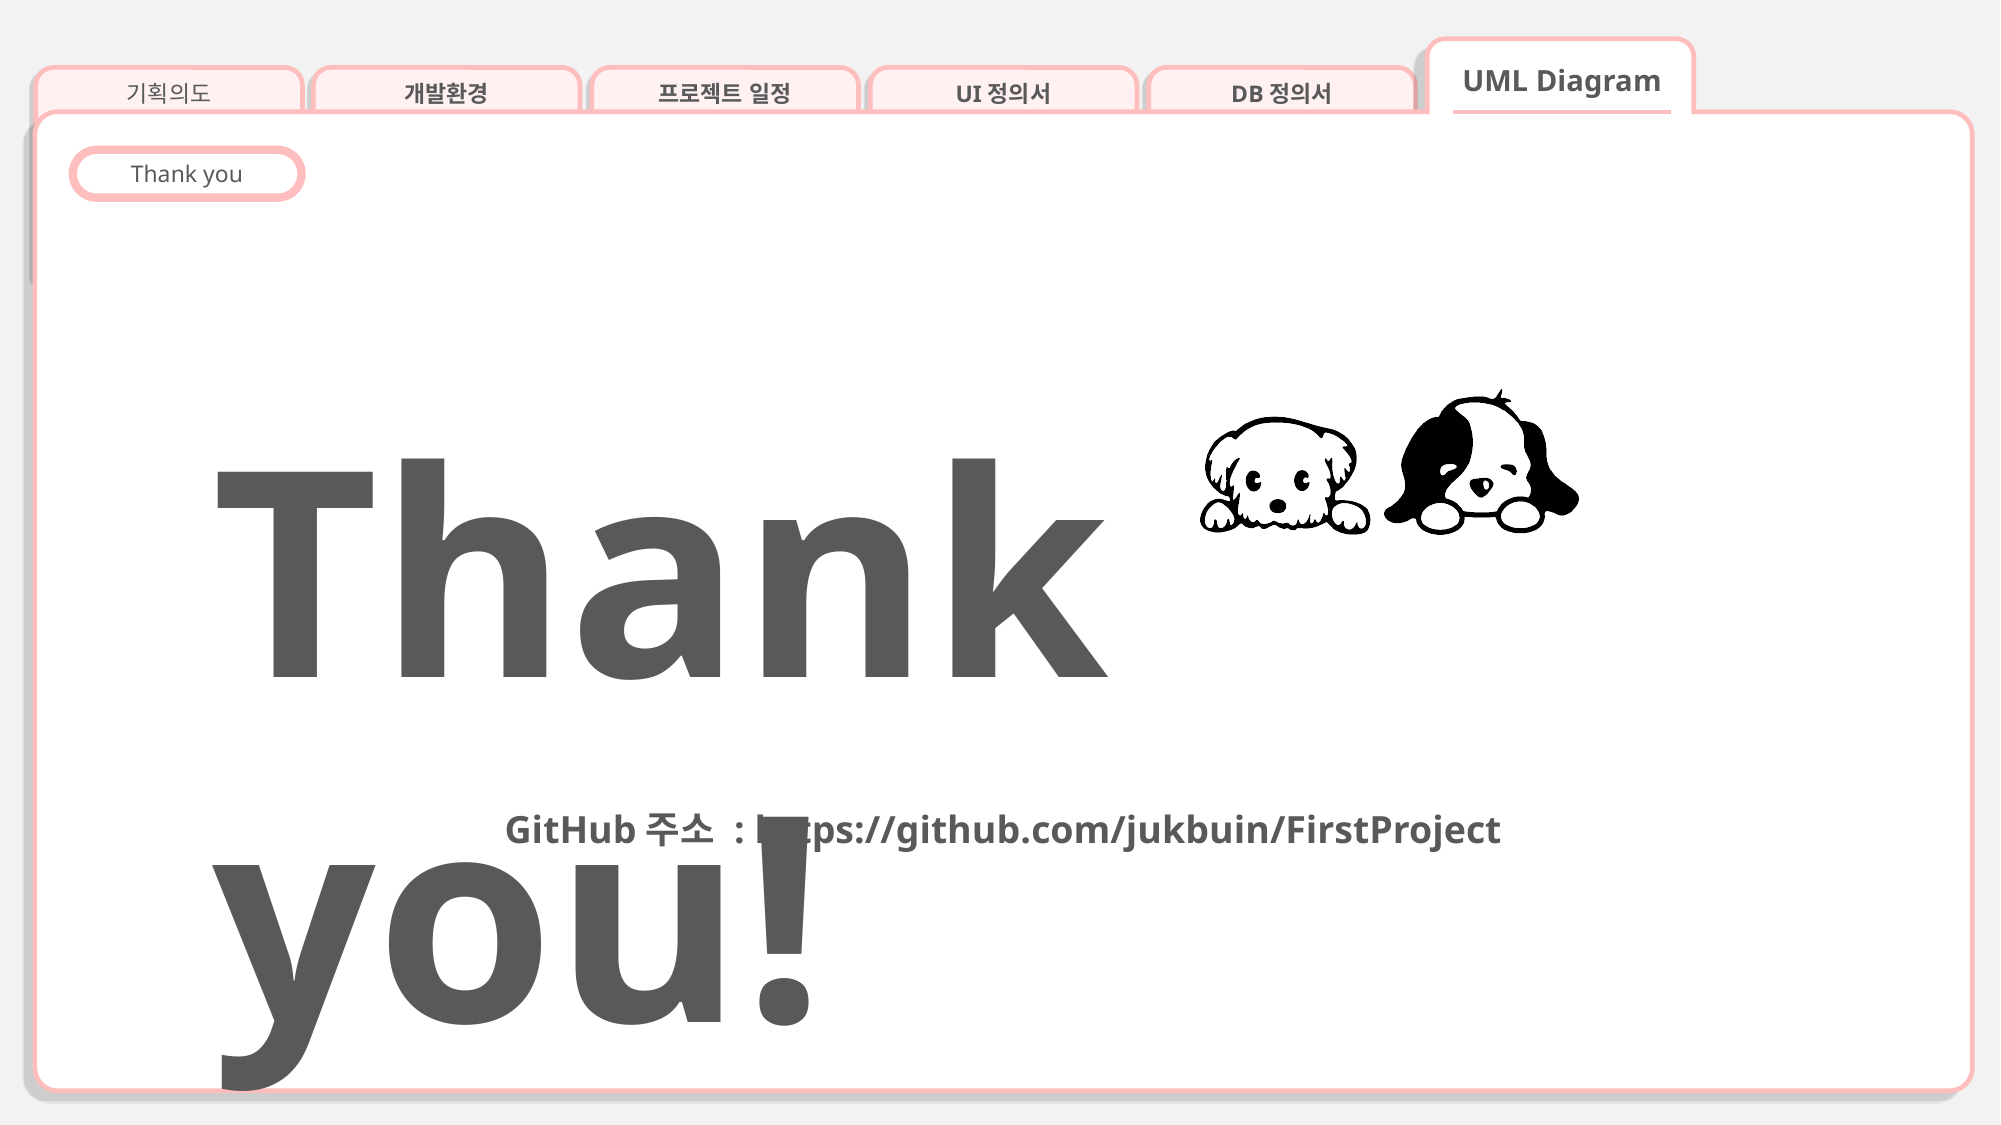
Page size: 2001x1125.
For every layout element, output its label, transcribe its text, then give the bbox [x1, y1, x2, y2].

text_box 개발환경 [312, 66, 582, 110]
text_box UI정의서 [869, 66, 1138, 110]
text_box Thank you! [198, 383, 1810, 1088]
text_box UML Diagram [1444, 54, 1680, 105]
text_box 기획의도 [34, 66, 304, 123]
text_box GitHub주소 : https://github.com/jukbuin/FirstProject [489, 798, 1518, 859]
text_box Thank you [71, 148, 303, 199]
picture [1200, 272, 1579, 651]
text_box 프로젝트 일정 [590, 66, 860, 110]
text_box [33, 37, 1974, 1092]
text_box DB정의서 [1147, 66, 1415, 110]
